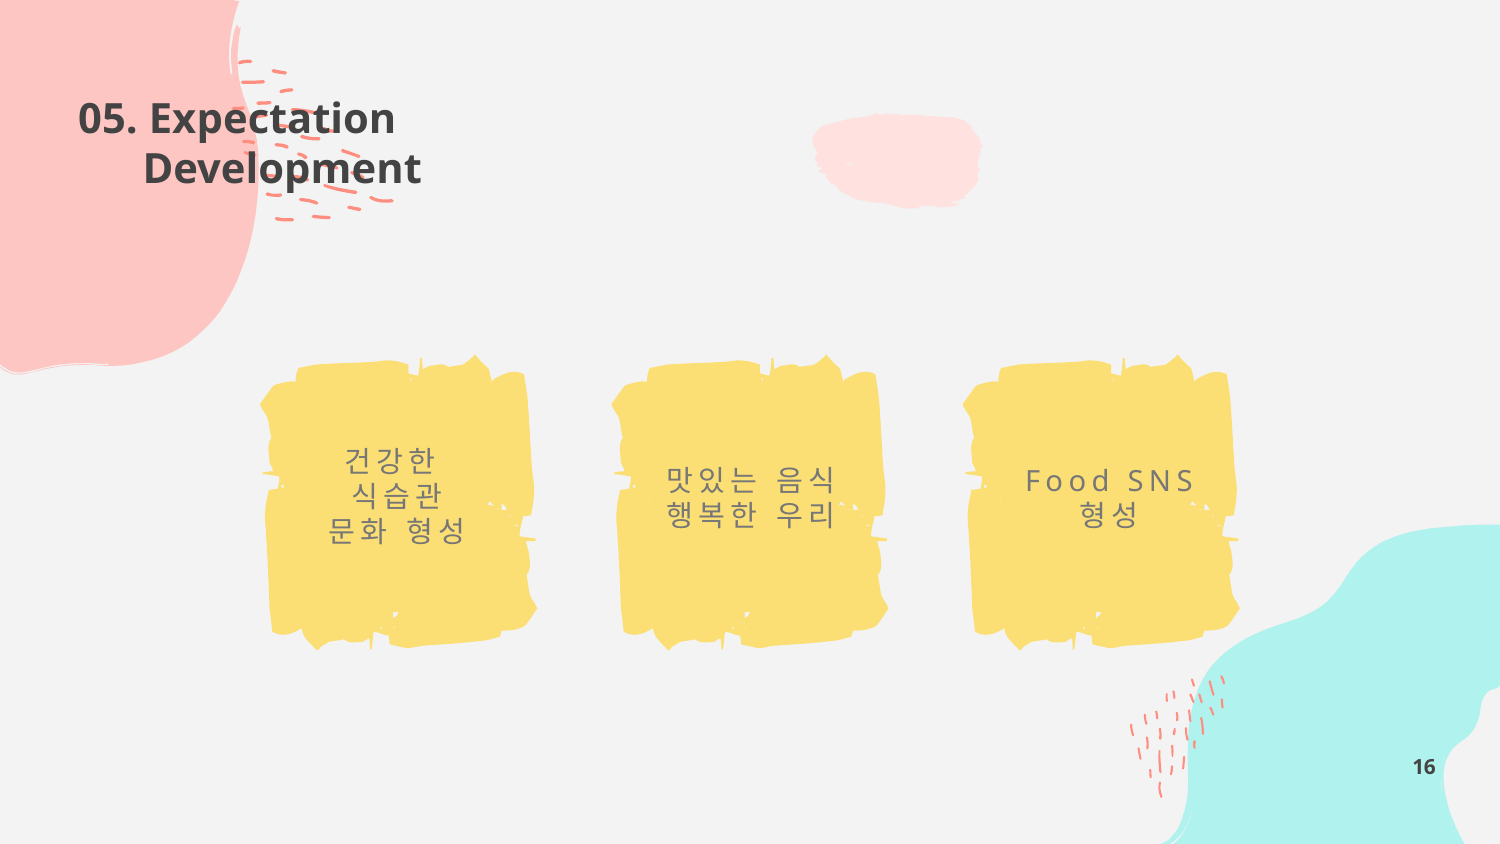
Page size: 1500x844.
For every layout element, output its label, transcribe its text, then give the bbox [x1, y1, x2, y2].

text_box 건강한 식습관 문화 형성 [284, 436, 510, 556]
text_box 05. Expectation Development [63, 83, 510, 207]
slide_number 16 [1379, 738, 1469, 804]
text_box Food SNS 형성 [952, 455, 1266, 539]
text_box 맛있는 음식 행복한 우리 [595, 455, 908, 539]
